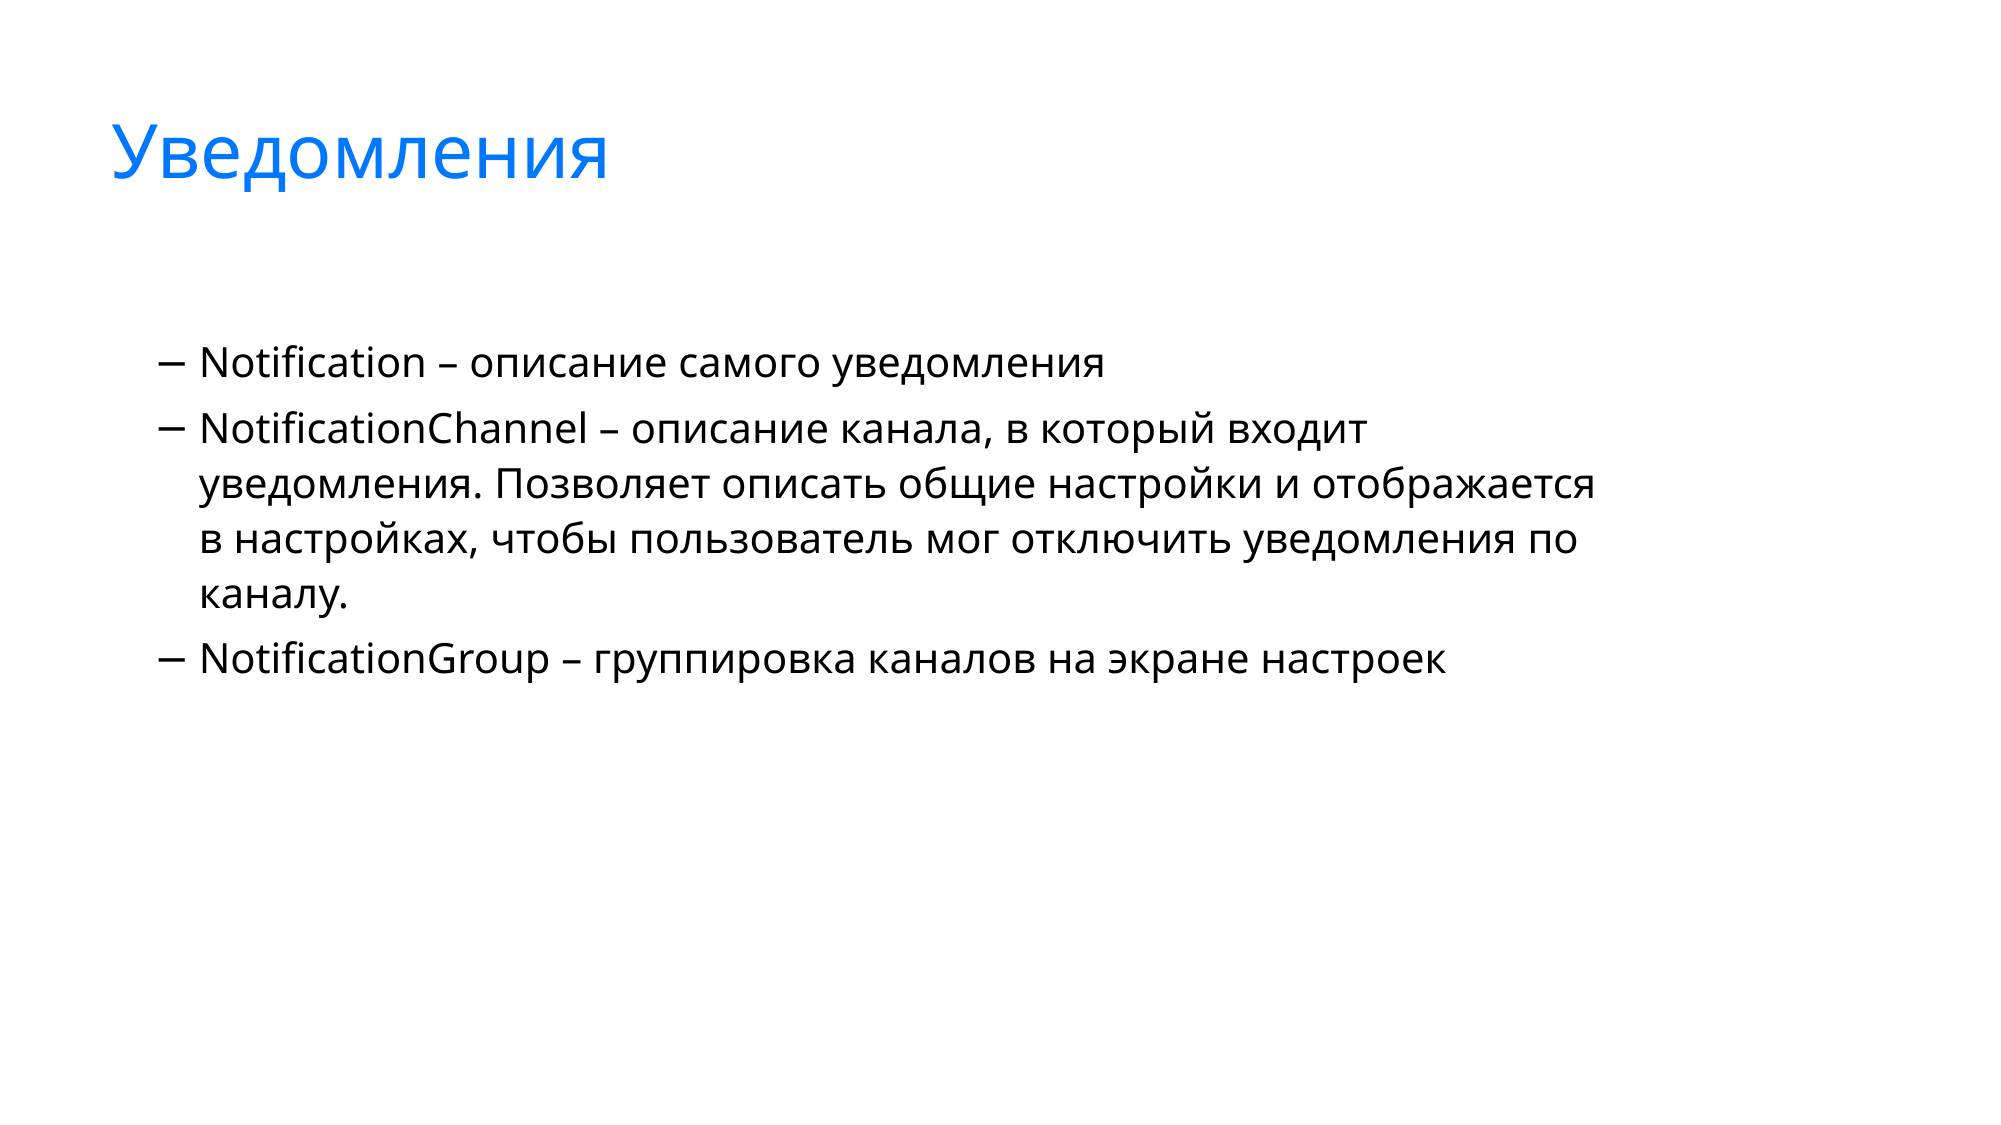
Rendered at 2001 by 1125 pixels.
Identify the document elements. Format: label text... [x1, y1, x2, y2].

list Notification – описание самого уведомления NotificationChannel – описание канала, в который входит уведомления. Позволяет описать общие настройки и отображается в настройках, чтобы пользователь мог отключить уведомления по каналу. NotificationGroup – группировка каналов на экране настроек [110, 331, 1600, 1018]
title Уведомления [111, 113, 1492, 291]
